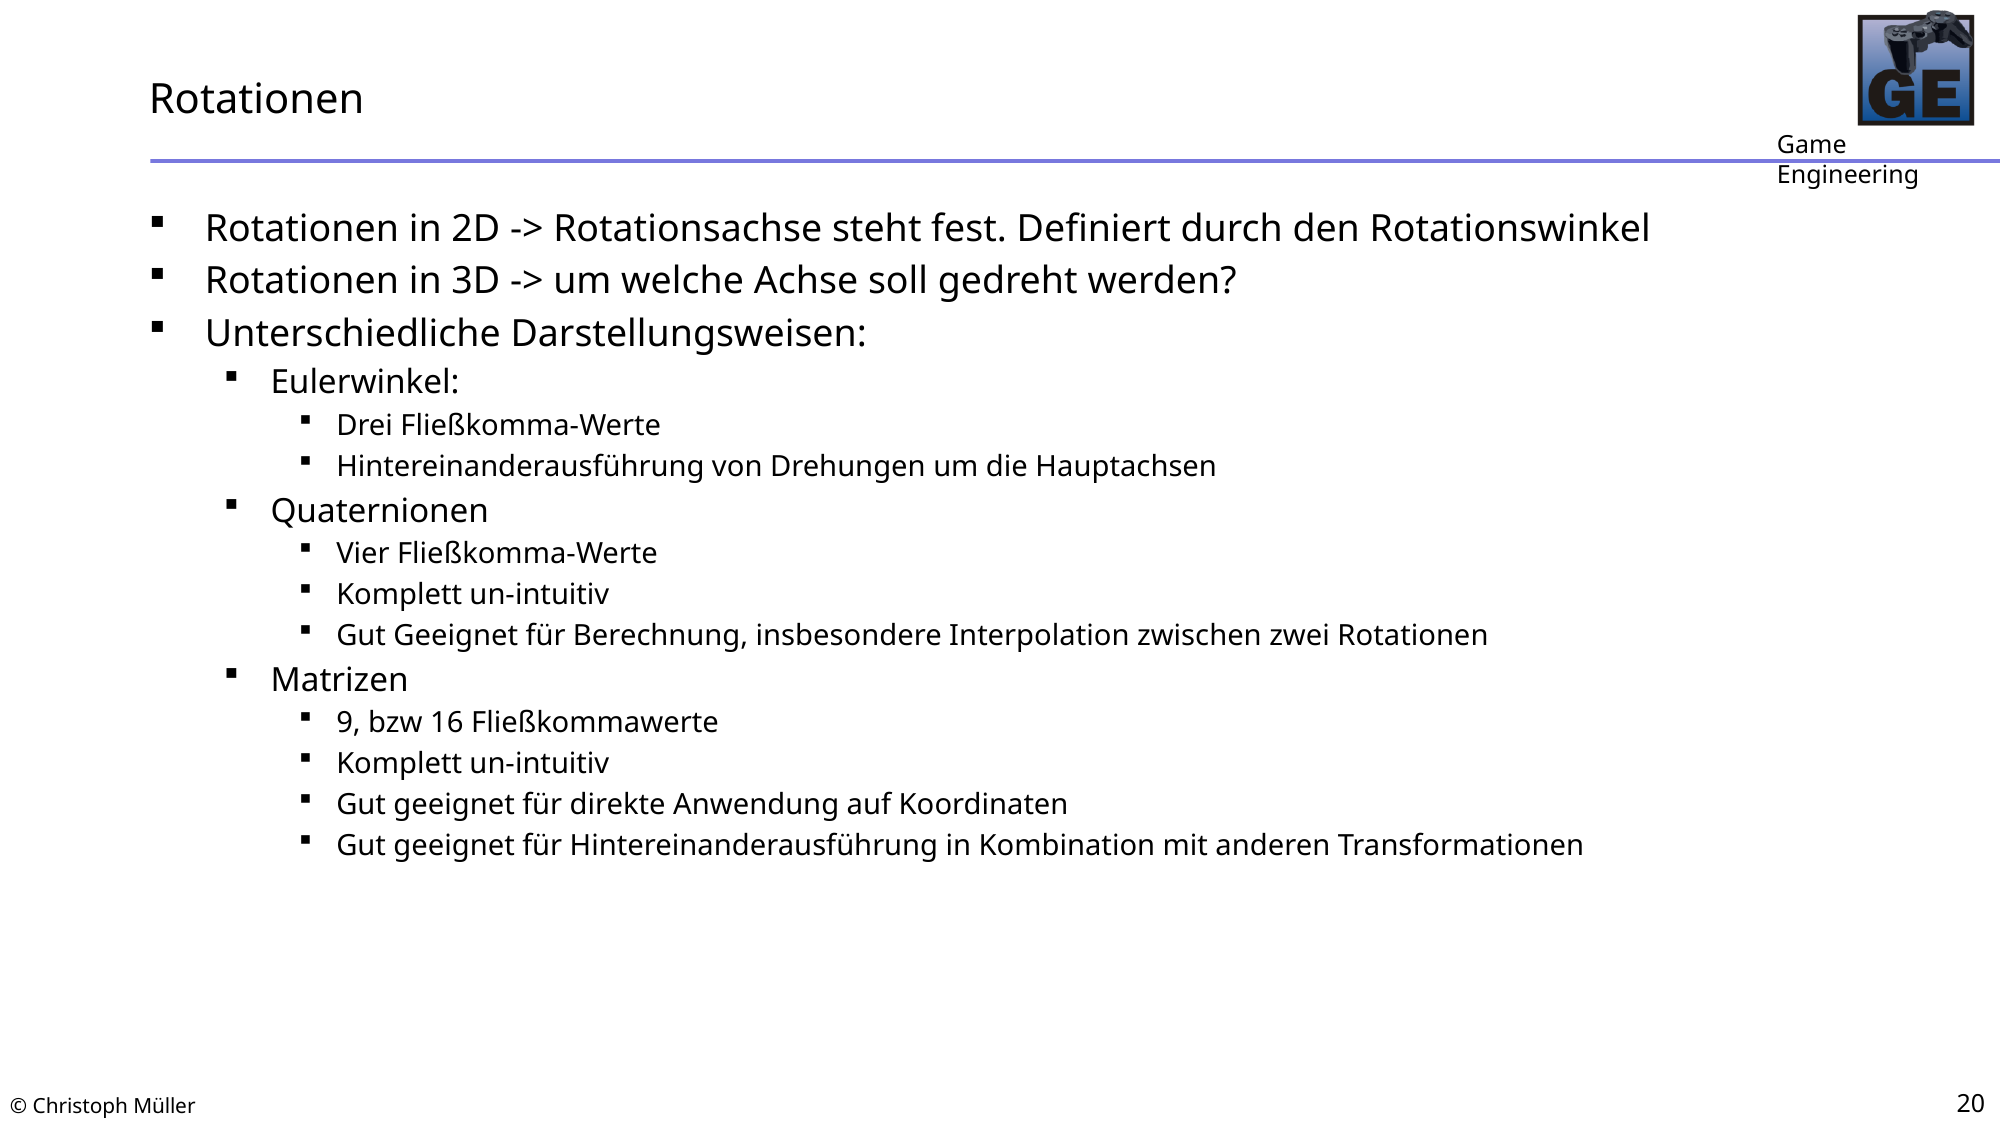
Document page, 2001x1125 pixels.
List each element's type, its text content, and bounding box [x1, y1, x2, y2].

title Rotationen [133, 42, 1236, 151]
picture [1850, 8, 1981, 132]
list Rotationen in 2D -> Rotationsachse steht fest. Definiert durch den Rotationswinkel Rotationen in 3D -> um welche Achse soll gedreht werden? Unterschiedliche Darstellungsweisen: Eulerwinkel: Drei Fließkomma-Werte Hintereinanderausführung von Drehungen um die Hauptachsen Quaternionen Vier Fließkomma-Werte Komplett un-intuitiv Gut Geeignet für Berechnung, insbesondere Interpolation zwischen zwei Rotationen Matrizen 9, bzw 16 Fließkommawerte Komplett un-intuitiv Gut geeignet für direkte Anwendung auf Koordinaten Gut geeignet für Hintereinanderausführung in Kombination mit anderen Transformationen [133, 196, 1867, 1059]
